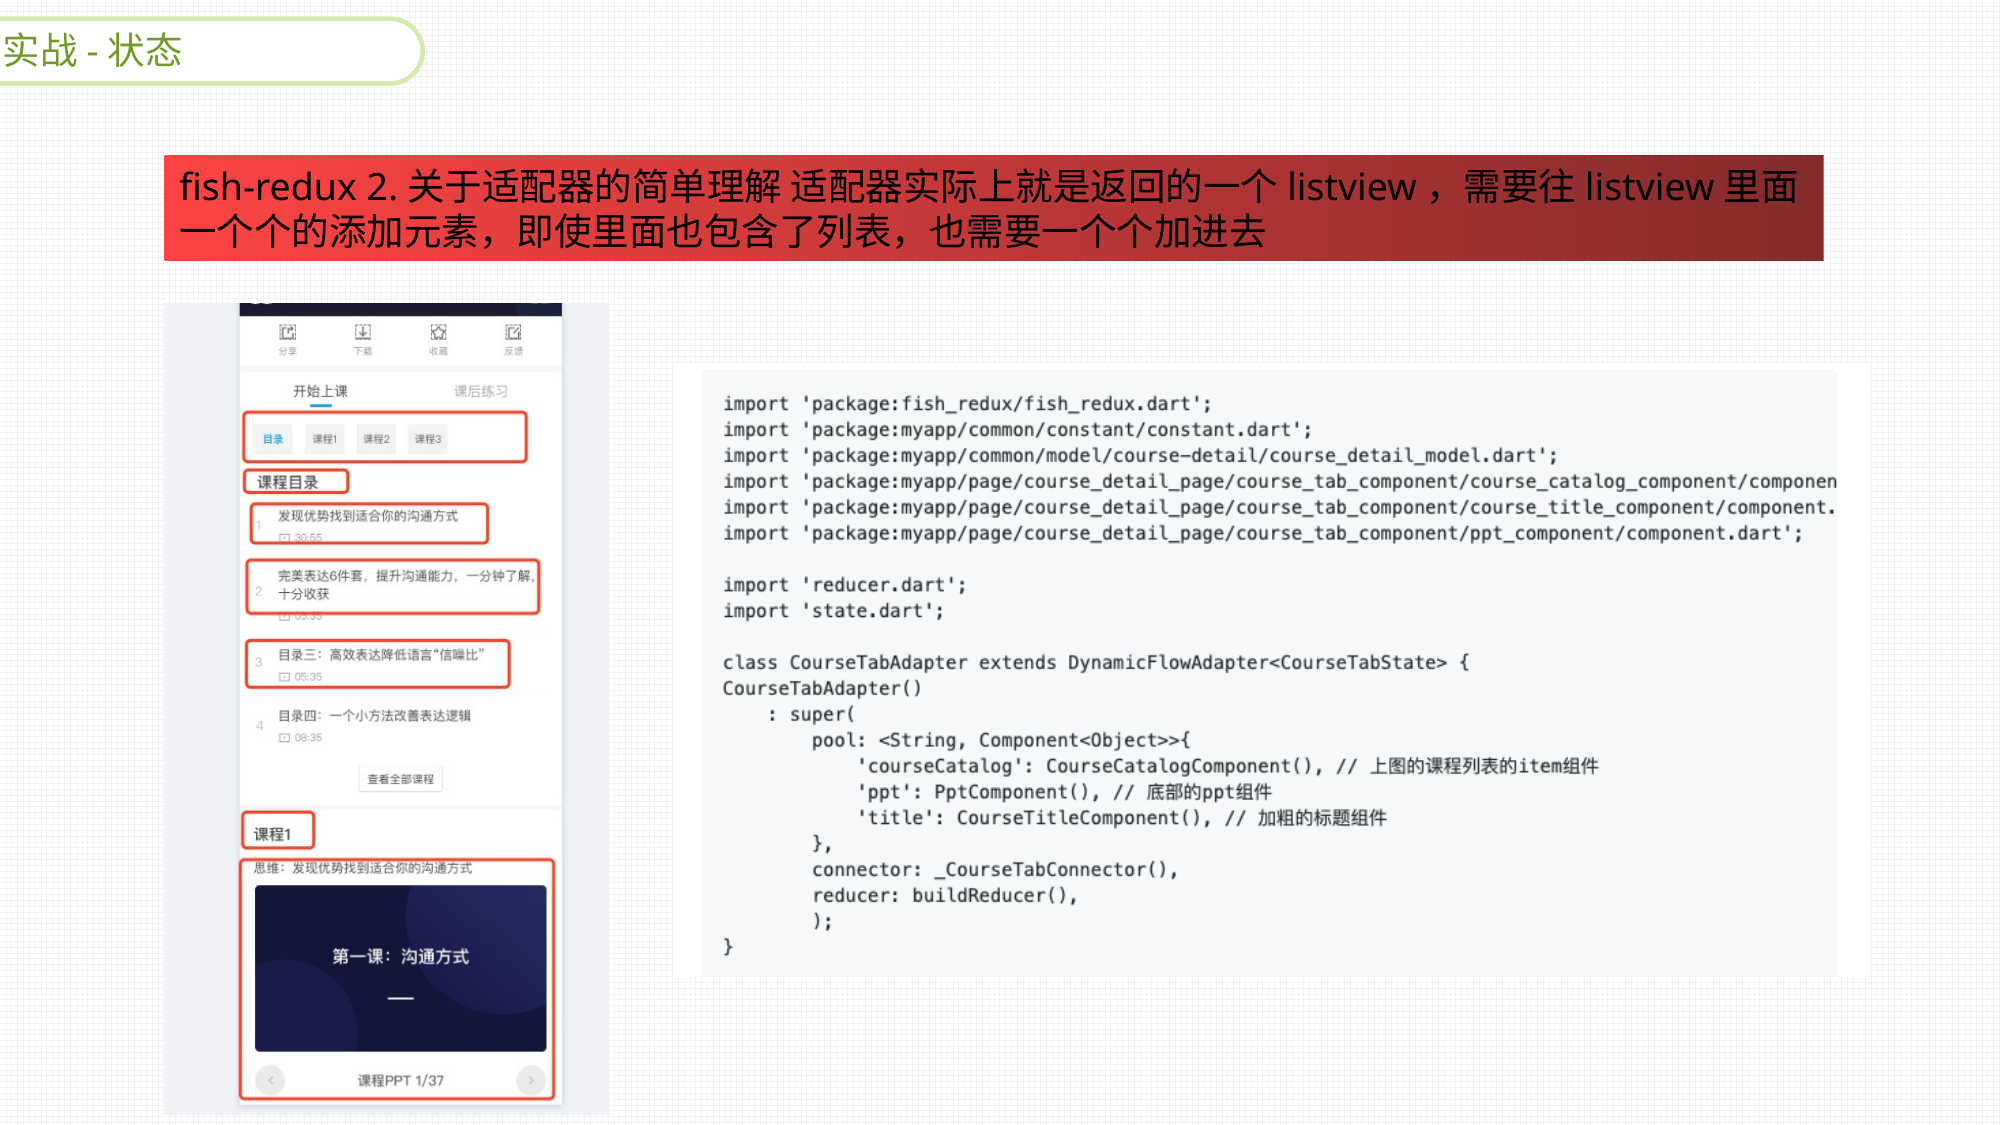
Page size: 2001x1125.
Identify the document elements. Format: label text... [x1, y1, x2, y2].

picture [164, 303, 610, 1115]
picture [673, 364, 1869, 977]
text_box fish-redux 2.关于适配器的简单理解 适配器实际上就是返回的一个listview，需要往listview里面一个个的添加元素，即使里面也包含了列表，也需要一个个加进去 [164, 155, 1824, 261]
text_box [0, 18, 447, 84]
